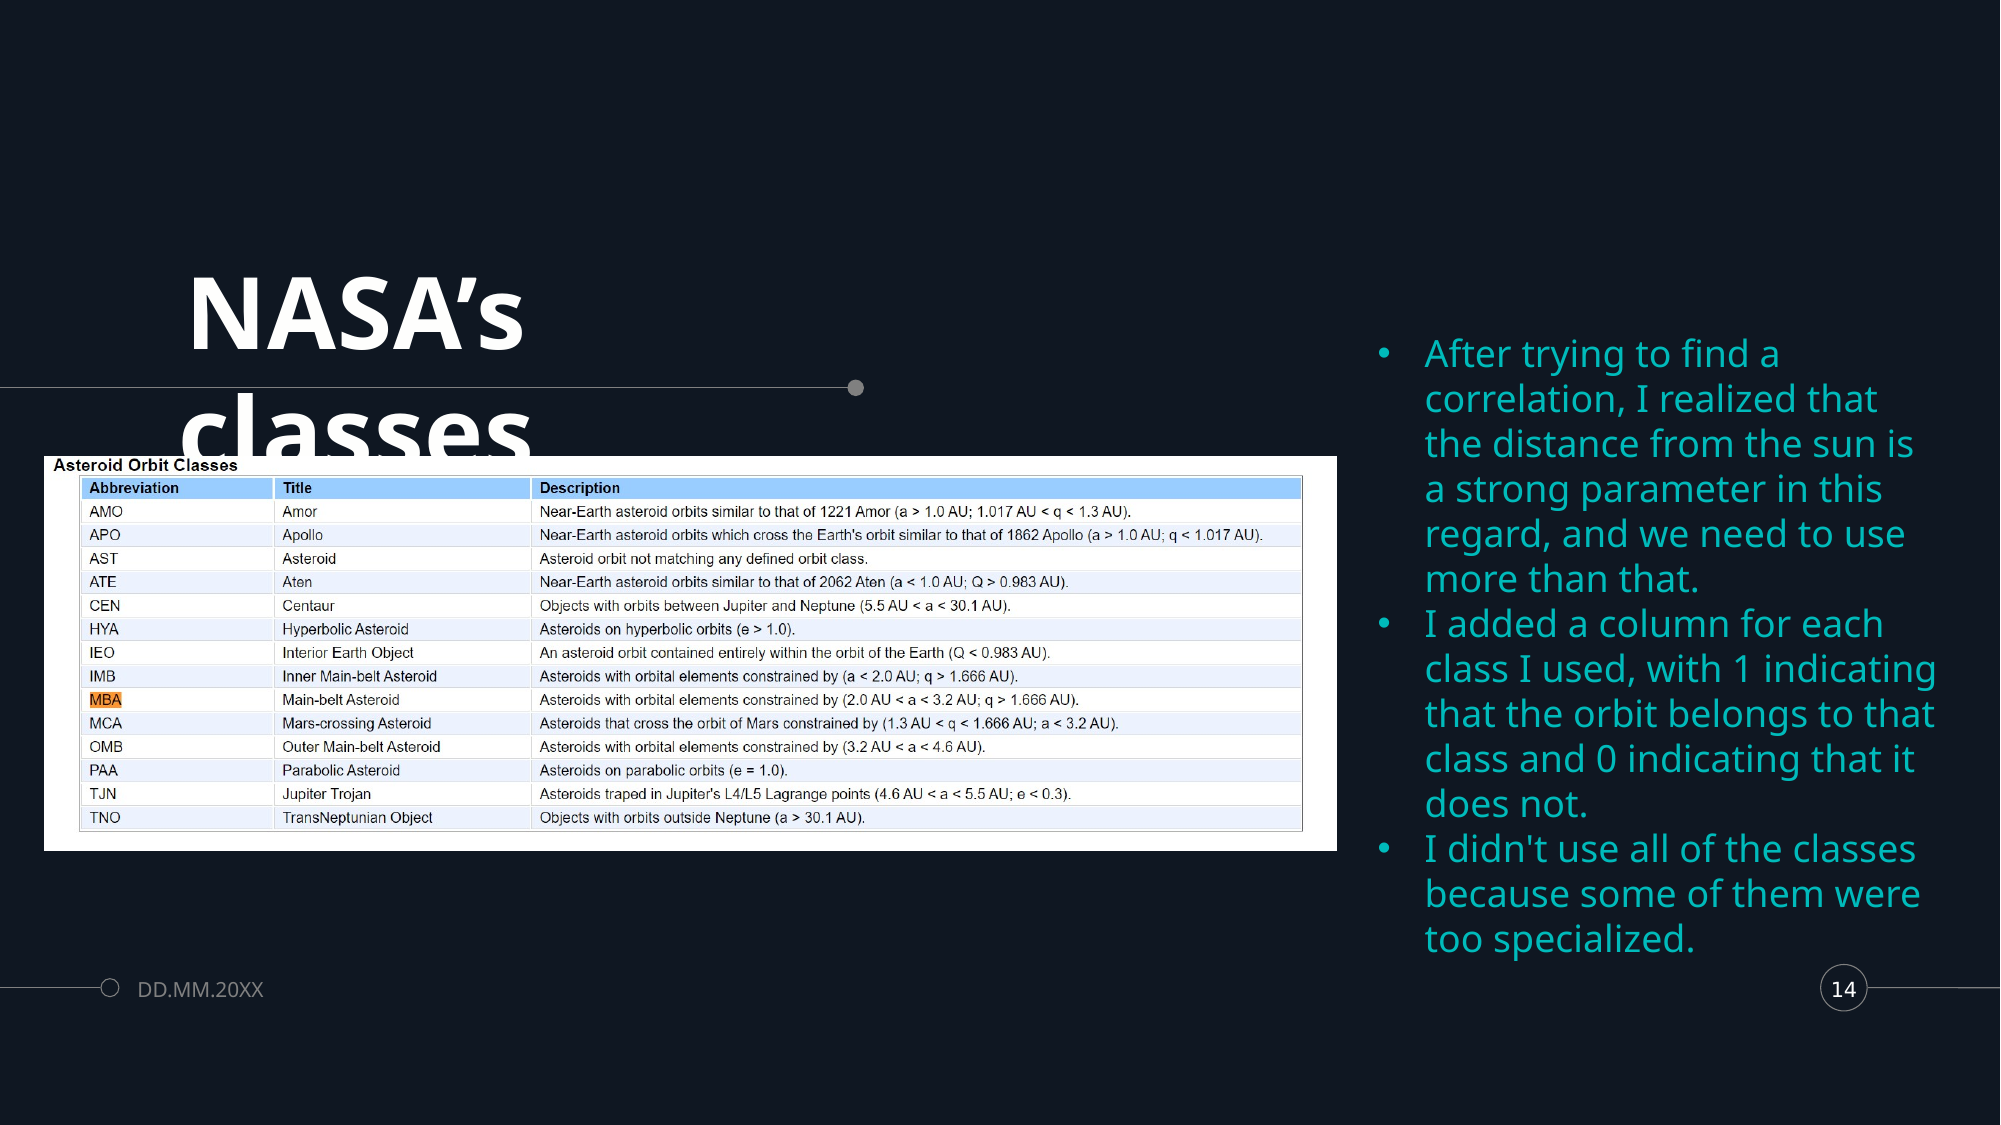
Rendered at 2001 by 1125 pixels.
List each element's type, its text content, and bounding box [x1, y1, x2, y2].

picture [44, 456, 1337, 851]
text_box After trying to find a correlation, I realized that the distance from the sun is a strong parameter in this regard, and we need to use more than that. I added a column for each class I used, with 1 indicating that the orbit belongs to that class and 0 indicating that it does not. I didn't use all of the classes because some of them were too specialized. [1362, 322, 1956, 968]
text_box NASA’s classes [5, 242, 709, 497]
slide_number 14 [1814, 968, 1873, 1014]
slide_number DD.MM.20XX [137, 964, 357, 1014]
